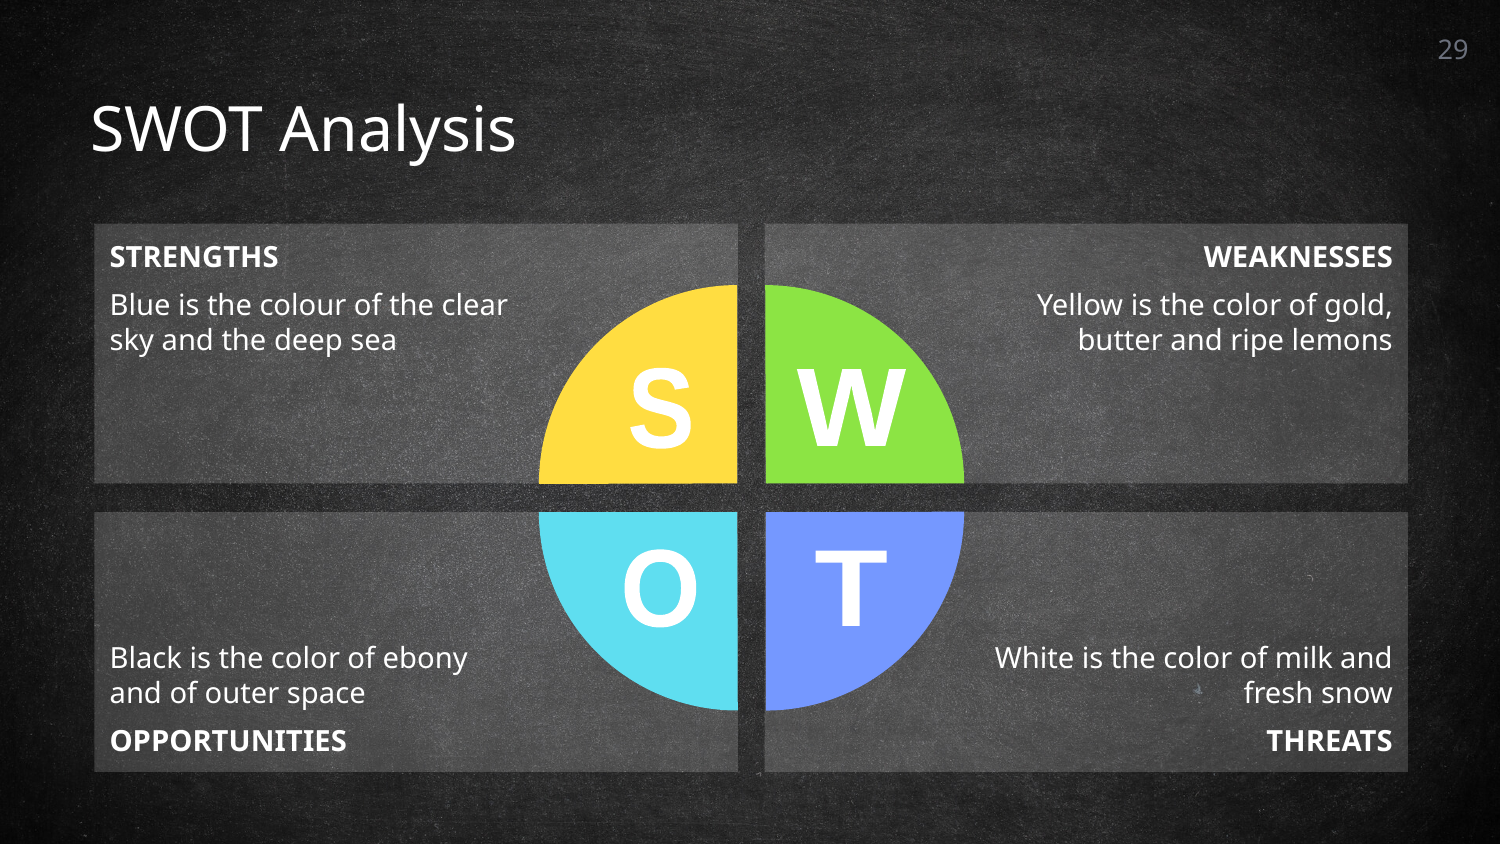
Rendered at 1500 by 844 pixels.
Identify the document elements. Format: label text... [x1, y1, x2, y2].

text_box [538, 512, 738, 711]
text_box [765, 511, 965, 711]
picture [0, 0, 1500, 844]
text_box White is the color of milk and fresh snow THREATS [764, 512, 1408, 772]
text_box STRENGTHS Blue is the colour of the clear sky and the deep sea [94, 223, 738, 484]
text_box Black is the color of ebony and of outer space OPPORTUNITIES [94, 512, 738, 772]
text_box WEAKNESSES Yellow is the color of gold, butter and ripe lemons [764, 223, 1408, 484]
slide_number 29 [1378, 32, 1469, 98]
text_box [538, 285, 738, 484]
text_box [765, 285, 965, 484]
title SWOT Analysis [89, 97, 1102, 163]
